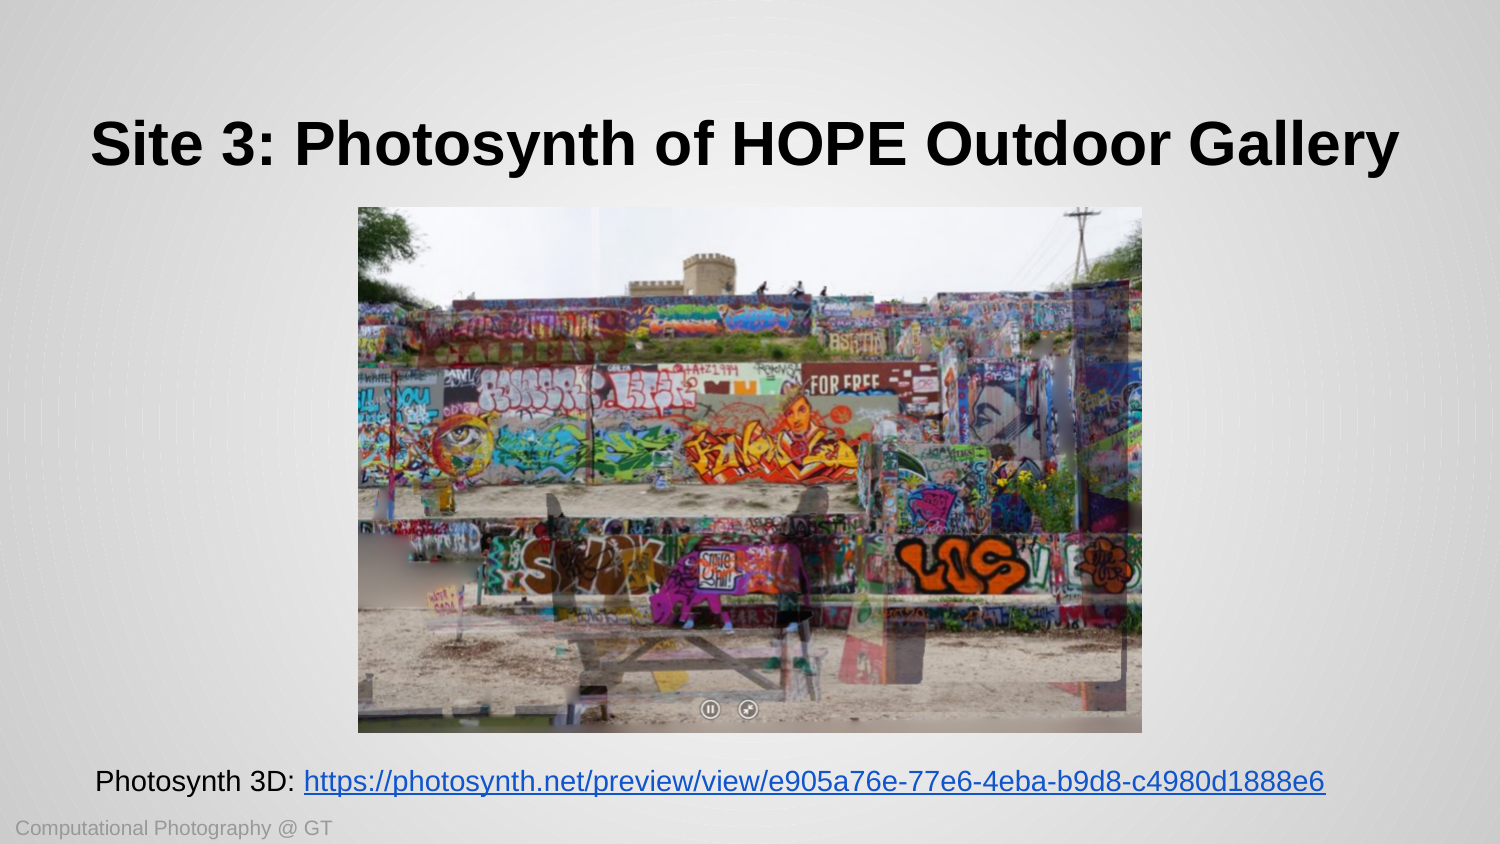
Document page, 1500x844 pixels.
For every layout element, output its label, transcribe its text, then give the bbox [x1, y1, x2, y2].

title Site 3: Photosynth of HOPE Outdoor Gallery [75, 33, 1425, 194]
list Photosynth 3D: https://photosynth.net/preview/view/e905a76e-77e6-4eba-b9d8-c4980d1888e6 [80, 747, 1431, 812]
picture [357, 207, 1142, 733]
text_box Computational Photography @ GT [0, 811, 422, 844]
